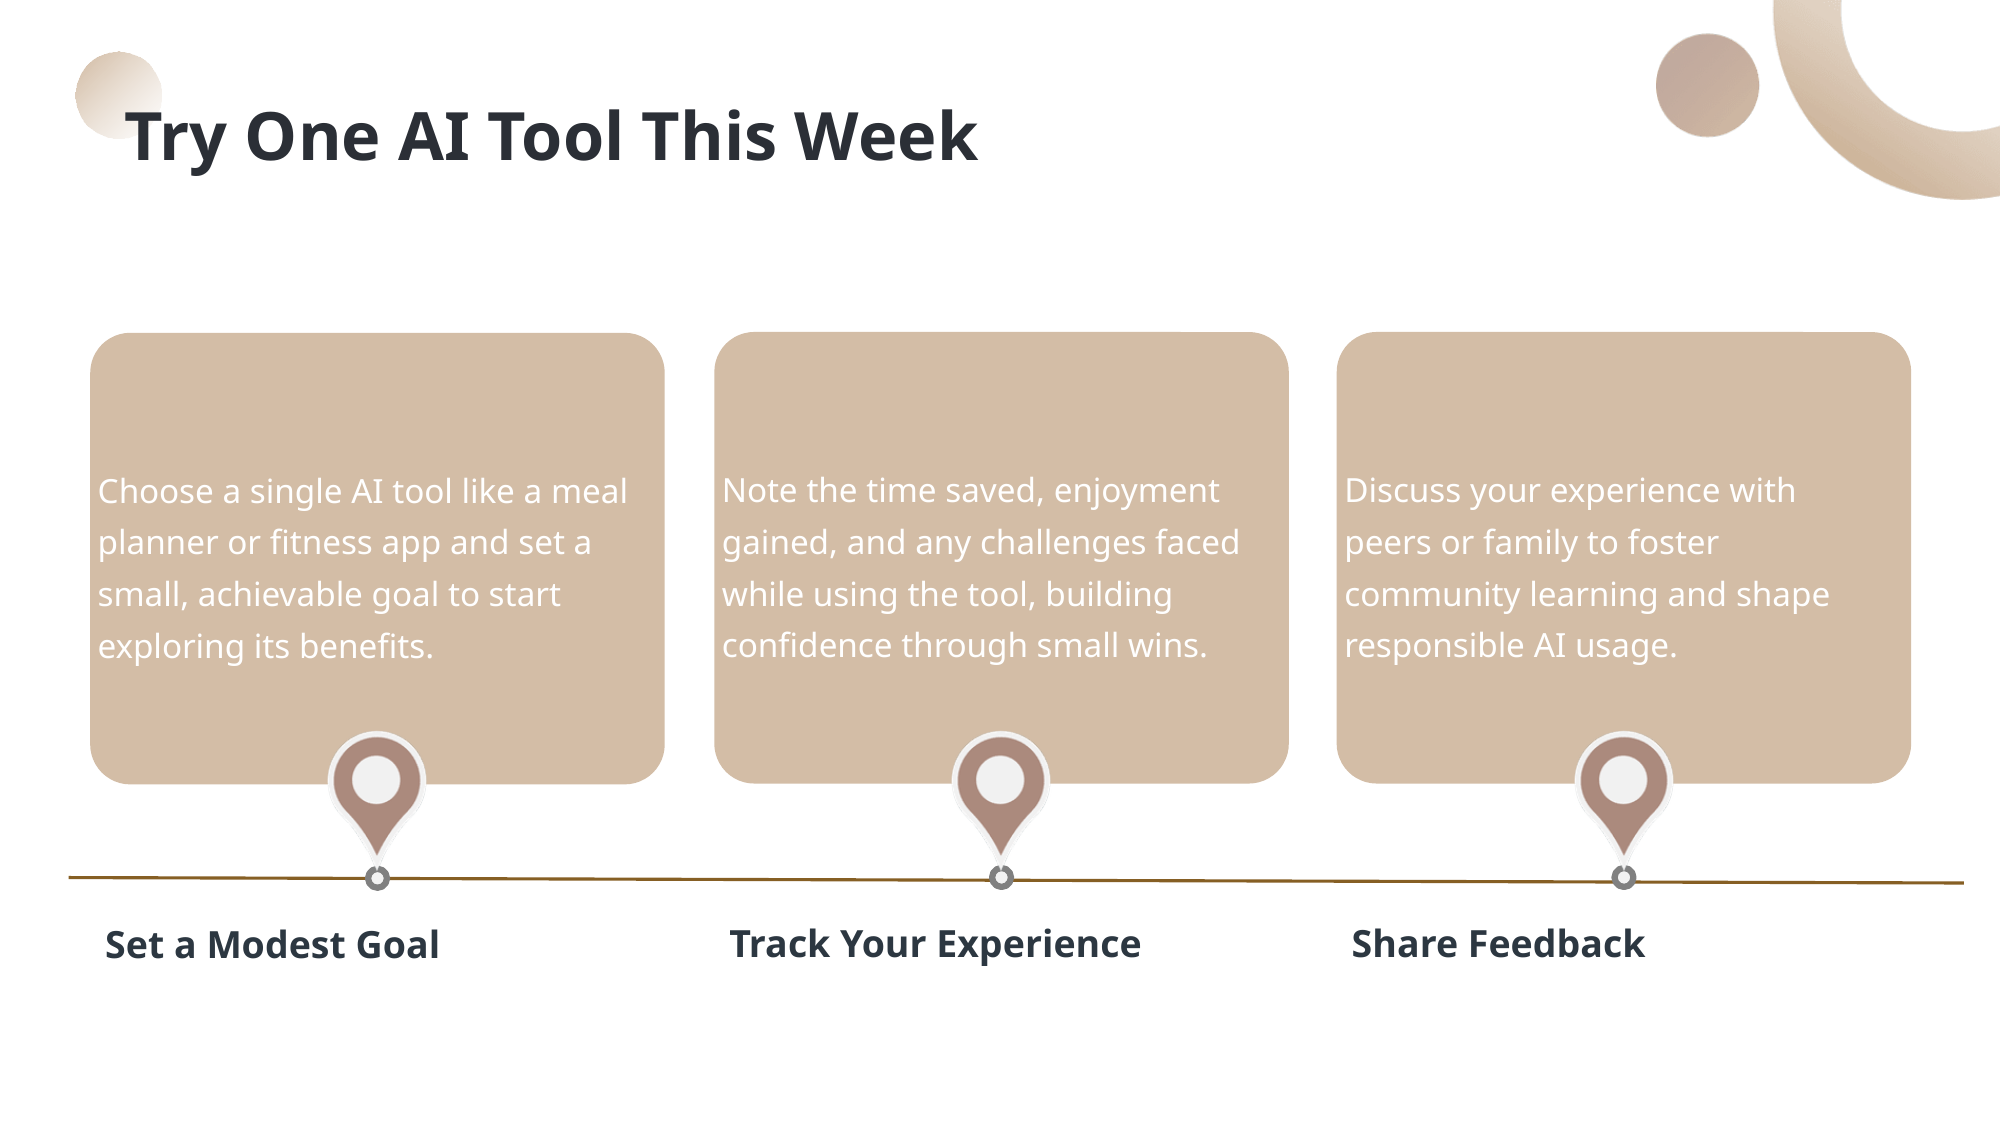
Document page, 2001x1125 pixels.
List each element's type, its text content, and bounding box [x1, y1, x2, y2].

text_box Track Your Experience [714, 912, 1336, 973]
picture [327, 729, 428, 872]
text_box [428, 332, 665, 785]
picture [951, 729, 1052, 872]
picture [1656, 0, 2001, 200]
text_box [1675, 332, 1912, 784]
text_box [1052, 332, 1289, 784]
text_box Try One AI Tool This Week [109, 85, 1139, 181]
text_box Choose a single AI tool like a meal planner or fitness app and set a small, achievable goal to start exploring its benefits. [90, 332, 654, 784]
text_box [992, 872, 1011, 887]
text_box Note the time saved, enjoyment gained, and any challenges faced while using the tool, building confidence through small wins. [714, 331, 1278, 783]
picture [1574, 729, 1675, 872]
text_box [1614, 872, 1634, 887]
text_box [368, 872, 387, 888]
text_box [57, 33, 170, 147]
text_box Discuss your experience with peers or family to foster community learning and shape responsible AI usage. [1336, 331, 1901, 783]
text_box Share Feedback [1336, 912, 1982, 973]
text_box Set a Modest Goal [90, 913, 714, 973]
